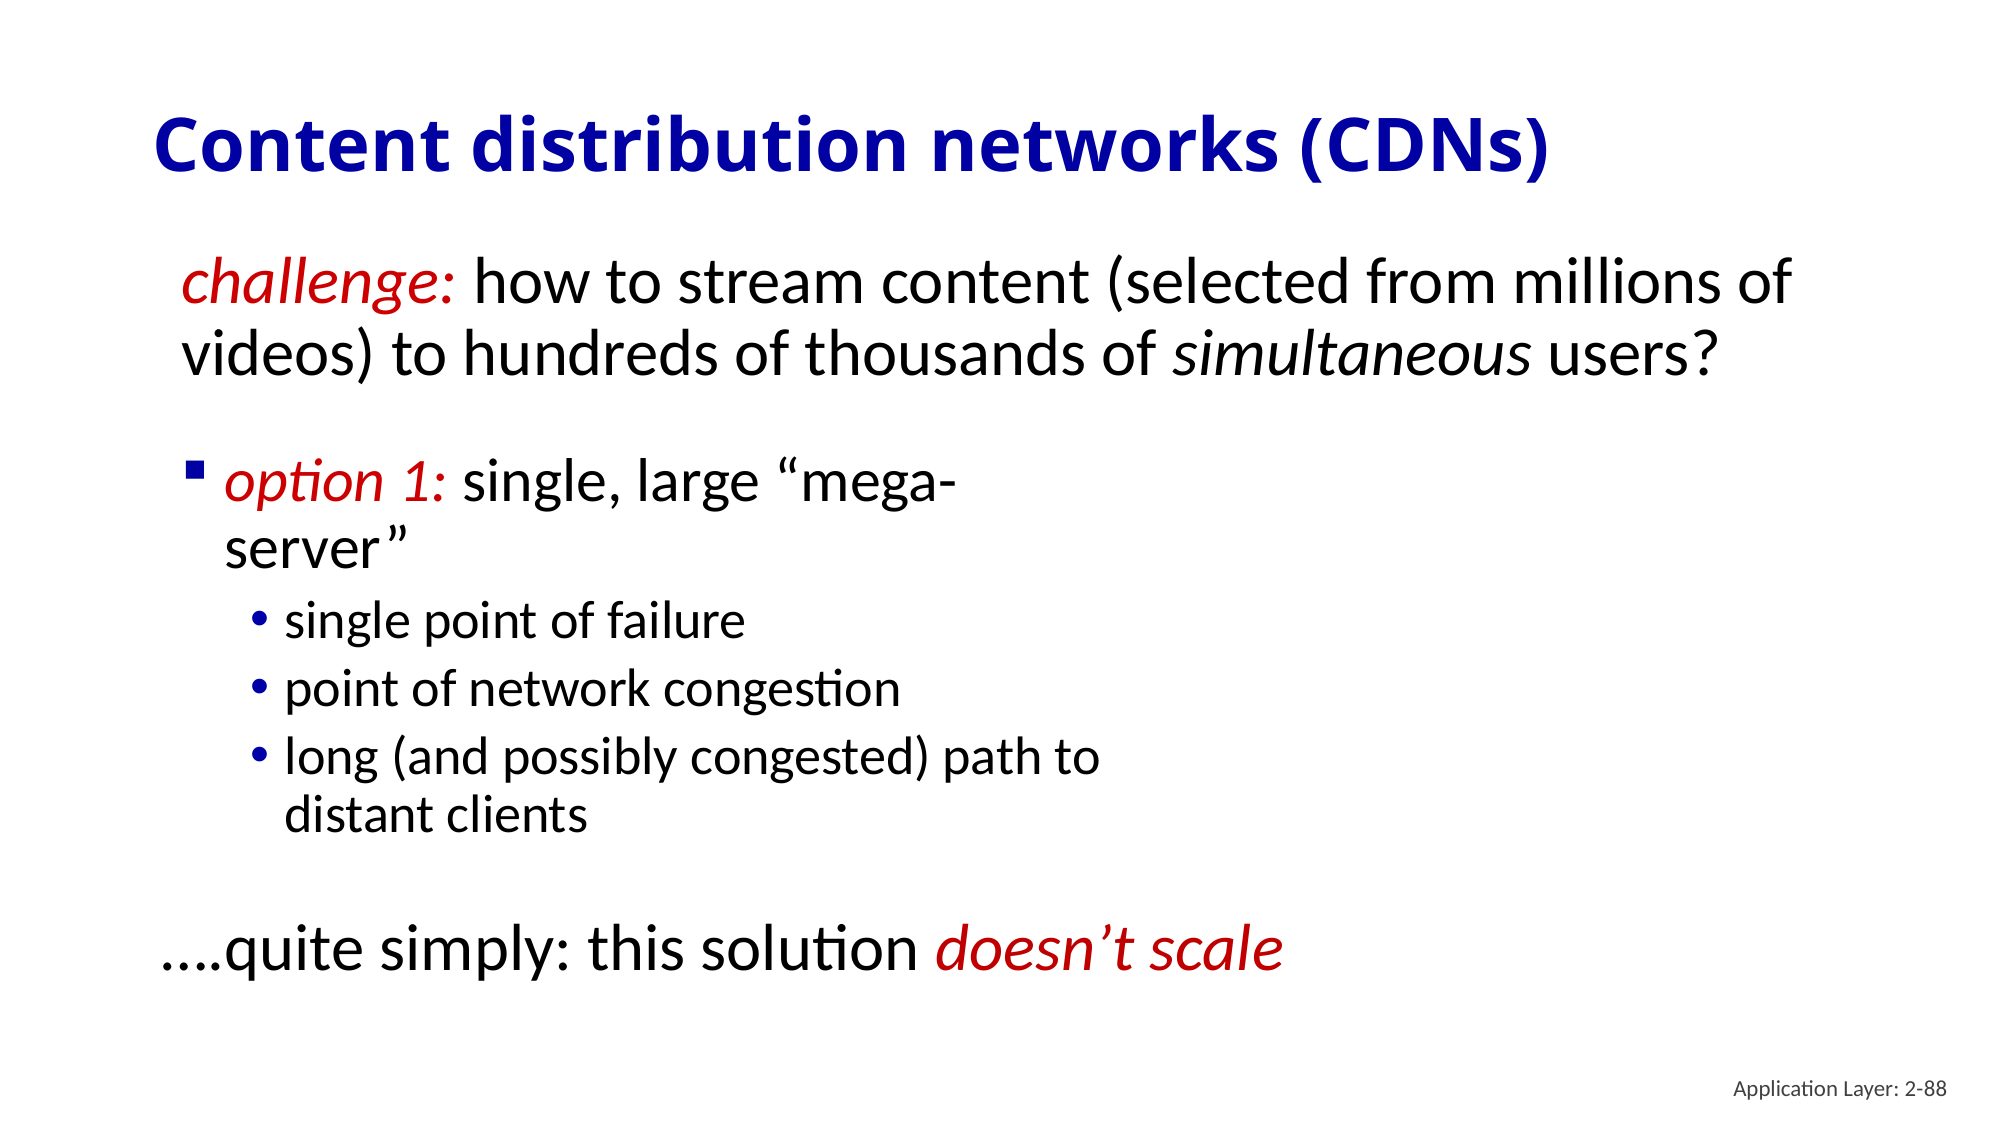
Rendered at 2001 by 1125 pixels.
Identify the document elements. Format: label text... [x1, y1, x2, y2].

text_box ….quite simply: this solution doesn’t scale [146, 905, 1872, 1042]
title Content distribution networks (CDNs) [137, 74, 1863, 221]
slide_number Application Layer: 2-88 [1512, 1056, 1963, 1117]
text_box option 1: single, large “mega-server” single point of failure point of network congestion long (and possibly congested) path to distant clients [165, 440, 1123, 852]
text_box challenge: how to stream content (selected from millions of videos) to hundreds of thousands of simultaneous users? [166, 238, 1892, 1068]
